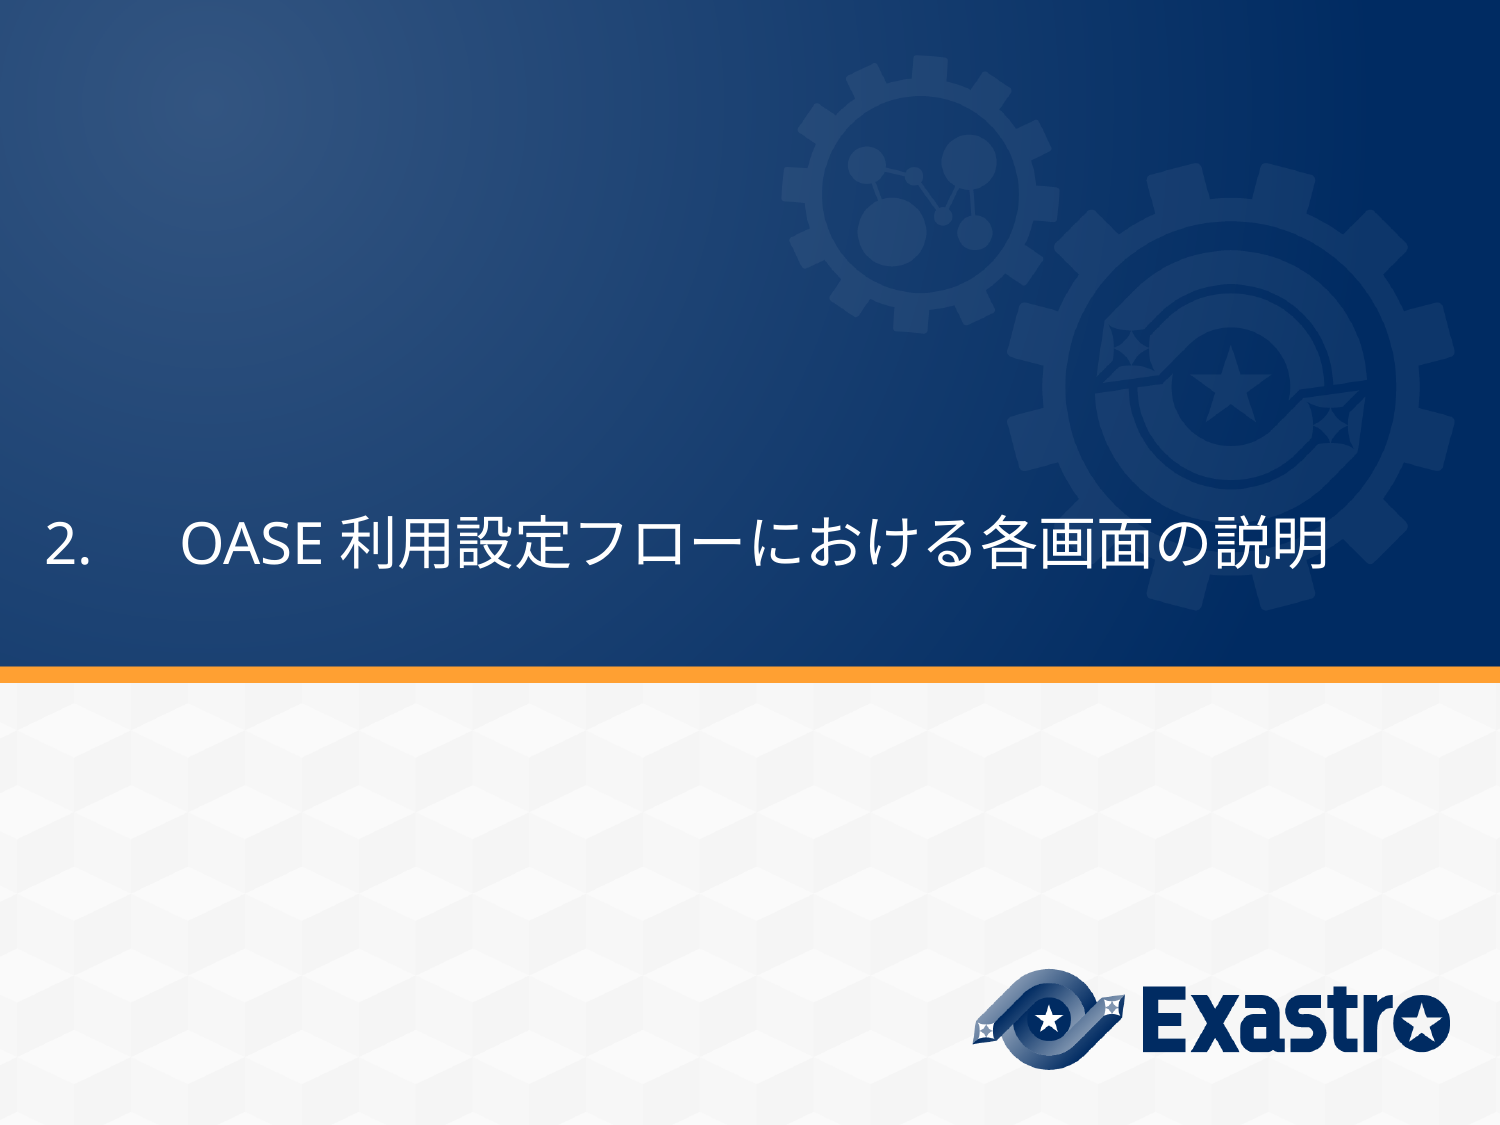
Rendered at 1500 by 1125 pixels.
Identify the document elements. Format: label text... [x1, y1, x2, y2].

picture [0, 0, 1500, 1125]
title 2. OASE利用設定フローにおける各画面の説明 [29, 499, 1471, 577]
